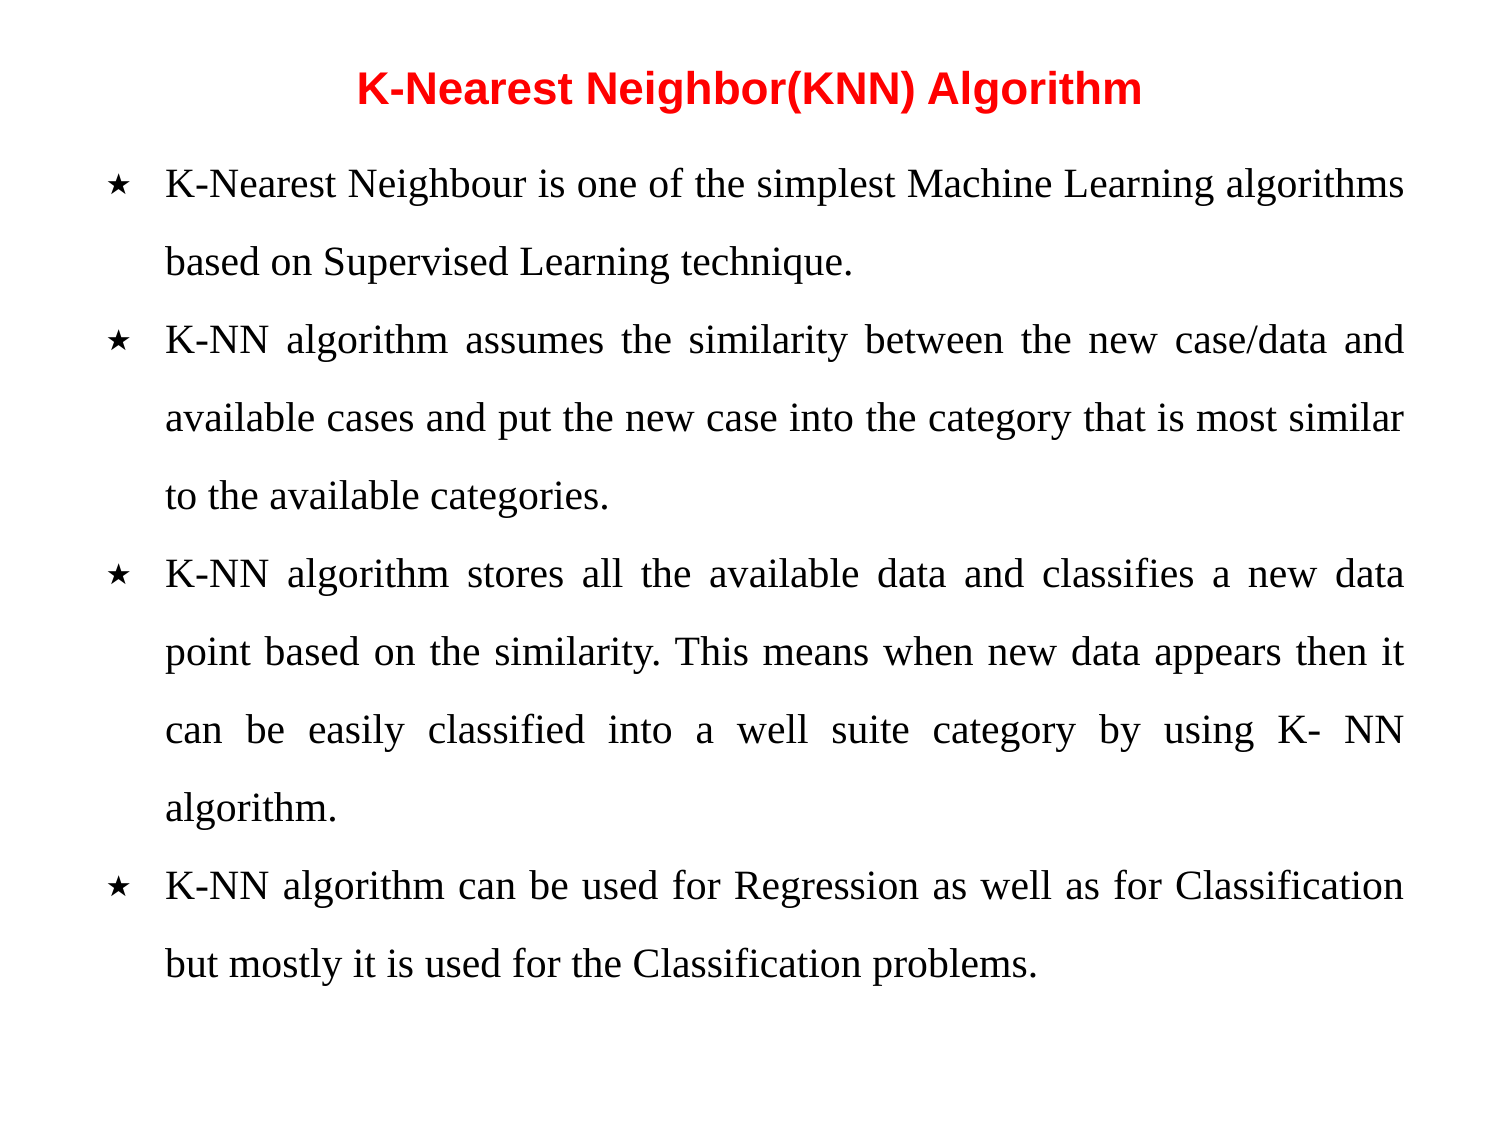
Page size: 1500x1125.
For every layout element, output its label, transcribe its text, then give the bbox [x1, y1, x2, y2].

list K-Nearest Neighbour is one of the simplest Machine Learning algorithms based on Supervised Learning technique. K-NN algorithm assumes the similarity between the new case/data and available cases and put the new case into the category that is most similar to the available categories. K-NN algorithm stores all the available data and classifies a new data point based on the similarity. This means when new data appears then it can be easily classified into a well suite category by using K- NN algorithm. K-NN algorithm can be used for Regression as well as for Classification but mostly it is used for the Classification problems. [75, 120, 1425, 1005]
title K-Nearest Neighbor(KNN) Algorithm [75, 45, 1425, 120]
